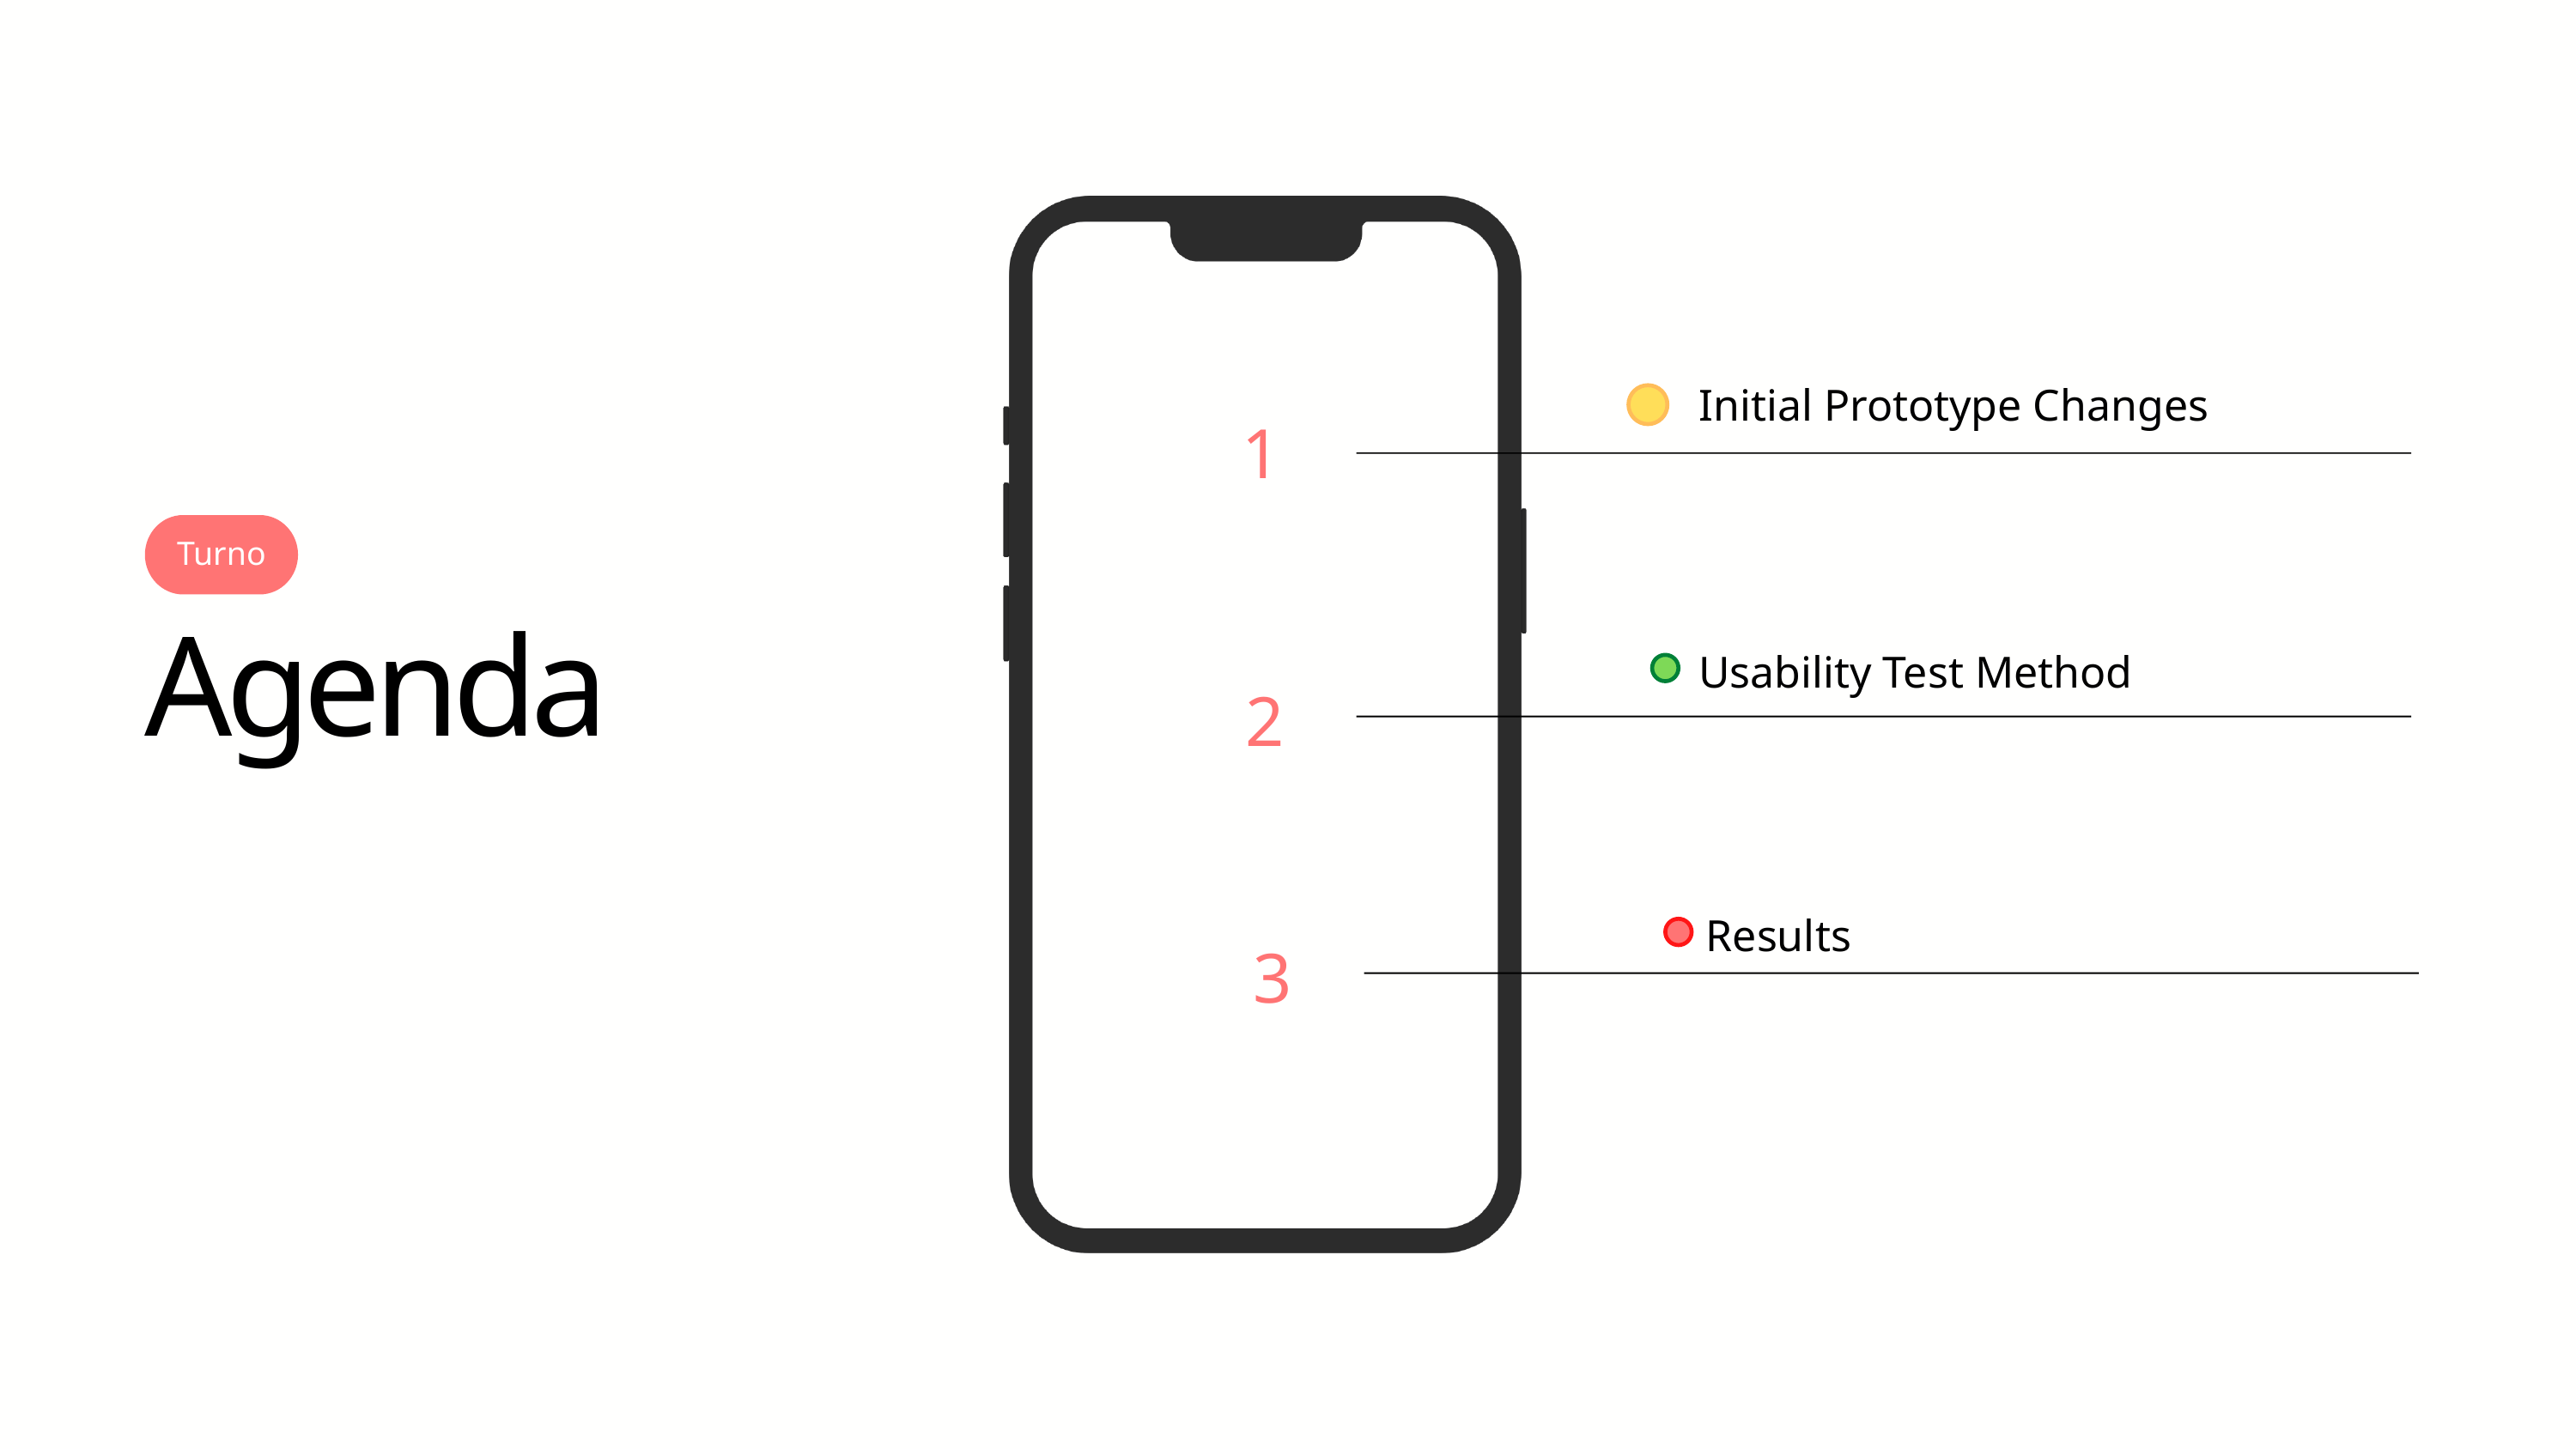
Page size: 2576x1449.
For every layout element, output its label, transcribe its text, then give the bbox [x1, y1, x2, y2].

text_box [1207, 641, 2412, 758]
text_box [144, 514, 299, 595]
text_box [1222, 906, 2420, 1015]
text_box Initial Prototype Changes [1698, 365, 2412, 430]
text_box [1628, 385, 1668, 425]
text_box [1003, 196, 1527, 1253]
text_box Agenda [144, 625, 882, 764]
text_box 1 [1222, 397, 1302, 493]
